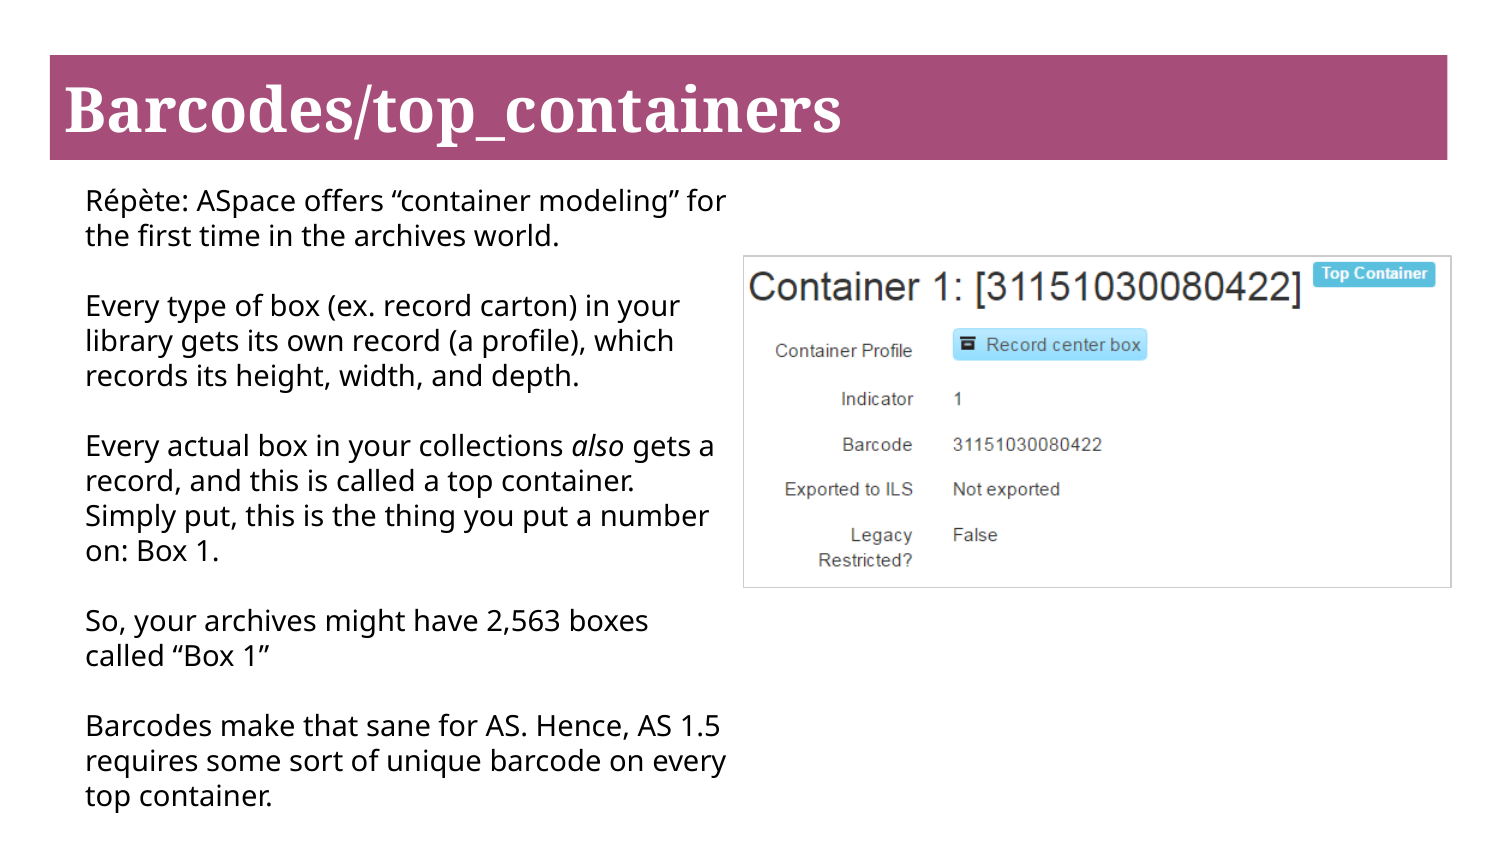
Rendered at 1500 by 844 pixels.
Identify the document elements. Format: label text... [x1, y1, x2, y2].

text_box Répète: ASpace offers “container modeling” for the first time in the archives world. Every type of box (ex. record carton) in your library gets its own record (a profile), which records its height, width, and depth. Every actual box in your collections also gets a record, and this is called a top container. Simply put, this is the thing you put a number on: Box 1. So, your archives might have 2,563 boxes called “Box 1” Barcodes make that sane for AS. Hence, AS 1.5 requires some sort of unique barcode on every top container. [70, 167, 745, 808]
title Barcodes/top_containers [49, 55, 1448, 160]
picture [744, 256, 1451, 588]
